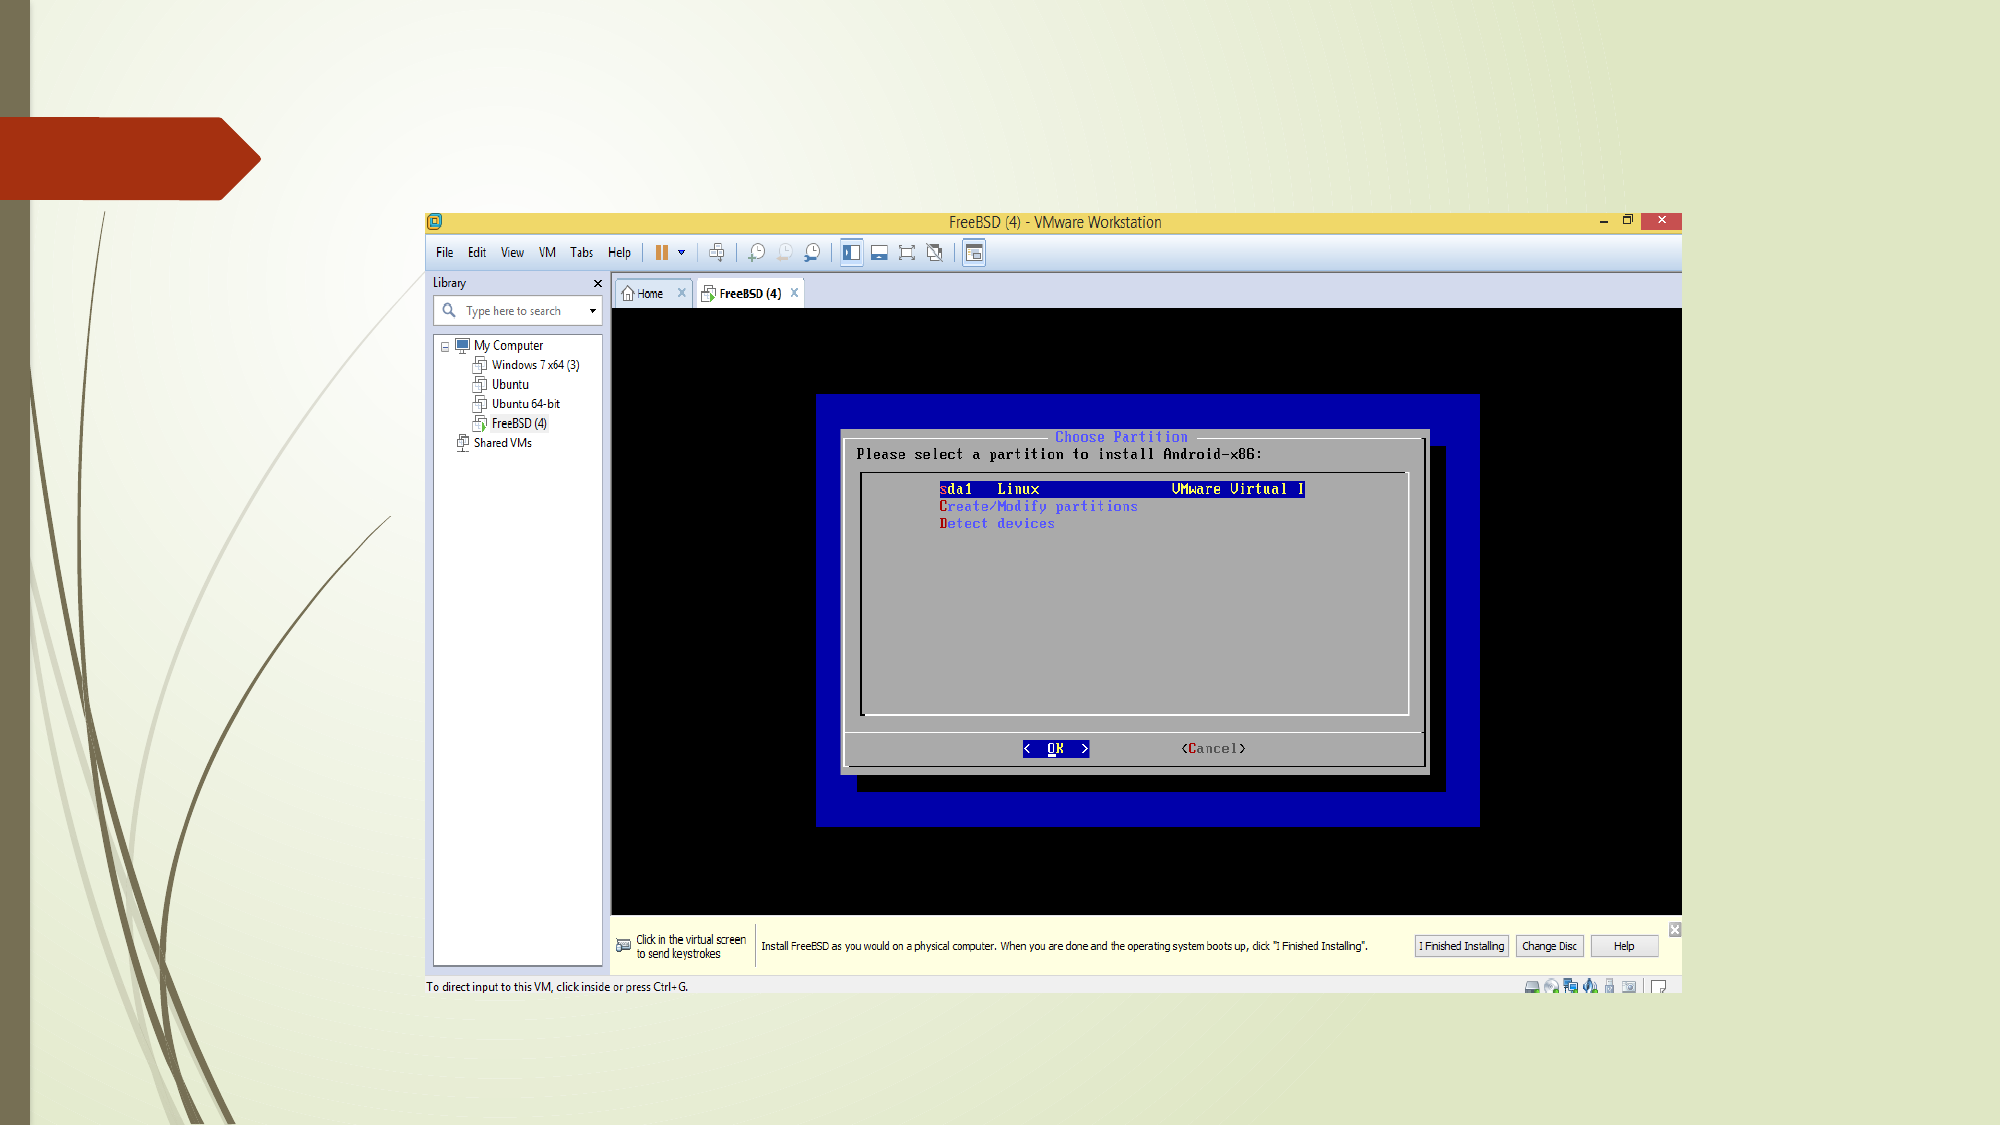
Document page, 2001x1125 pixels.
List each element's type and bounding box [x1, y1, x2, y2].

list [425, 213, 1682, 994]
